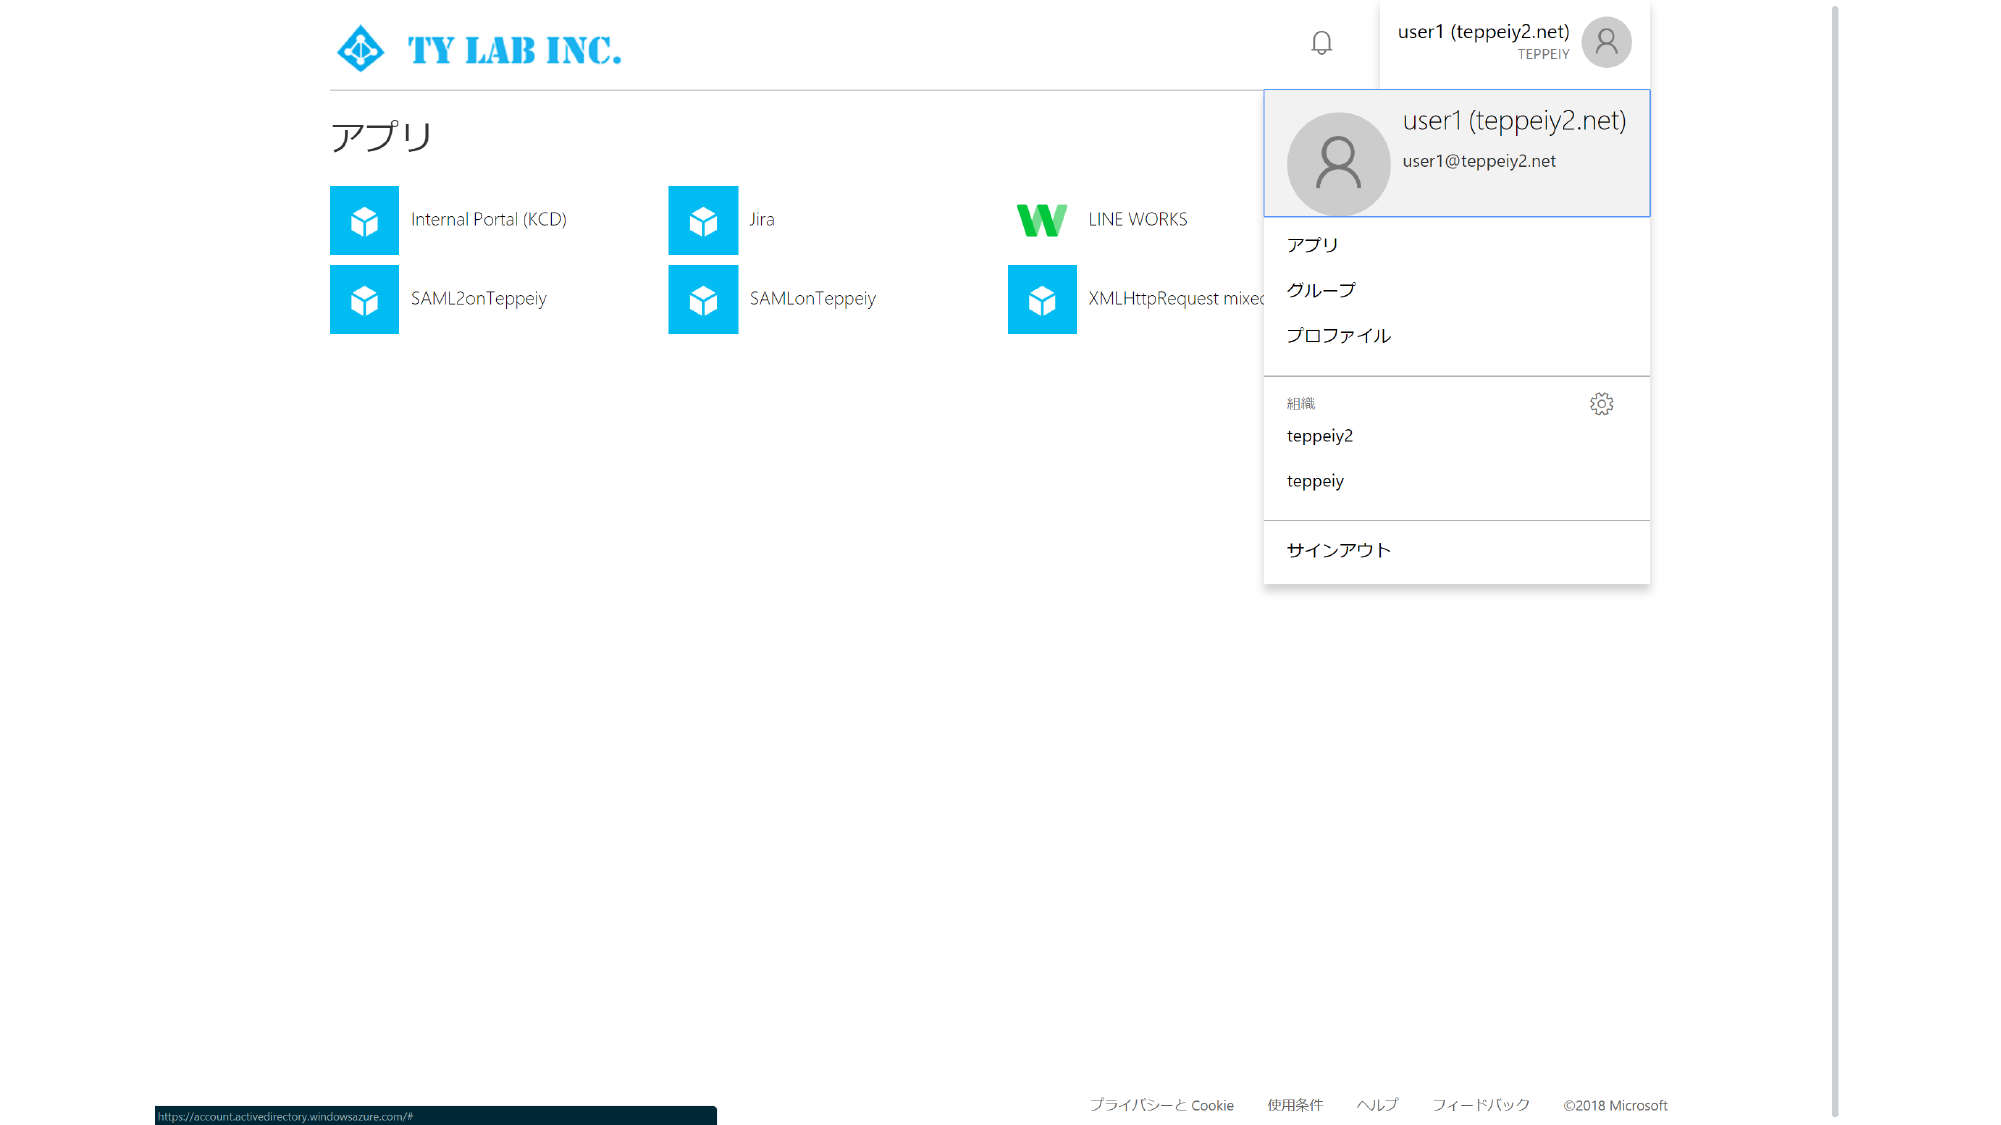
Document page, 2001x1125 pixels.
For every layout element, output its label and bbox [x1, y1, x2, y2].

picture [155, 0, 1845, 1125]
